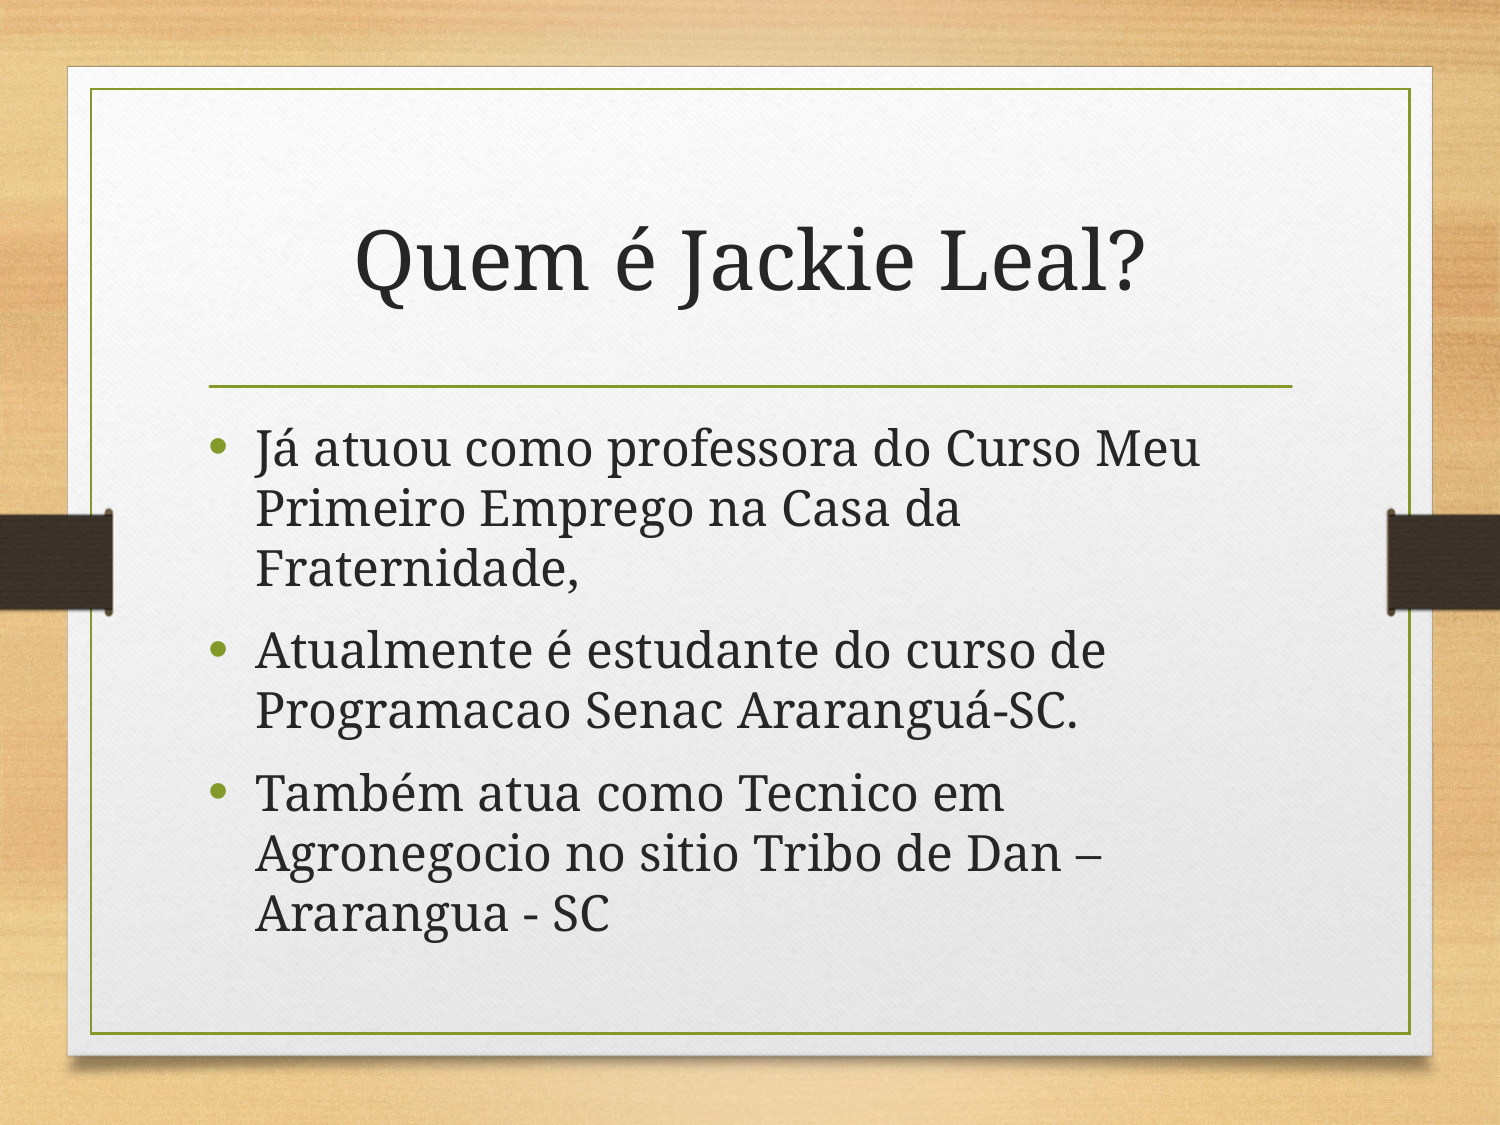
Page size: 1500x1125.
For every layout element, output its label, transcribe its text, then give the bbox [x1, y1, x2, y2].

picture [0, 0, 1500, 1125]
list Já atuou como professora do Curso Meu Primeiro Emprego na Casa da Fraternidade, Atualmente é estudante do curso de Programacao Senac Araranguá-SC. Também atua como Tecnico em Agronegocio no sitio Tribo de Dan – Ararangua - SC [193, 408, 1309, 974]
title Quem é Jackie Leal? [193, 150, 1309, 365]
